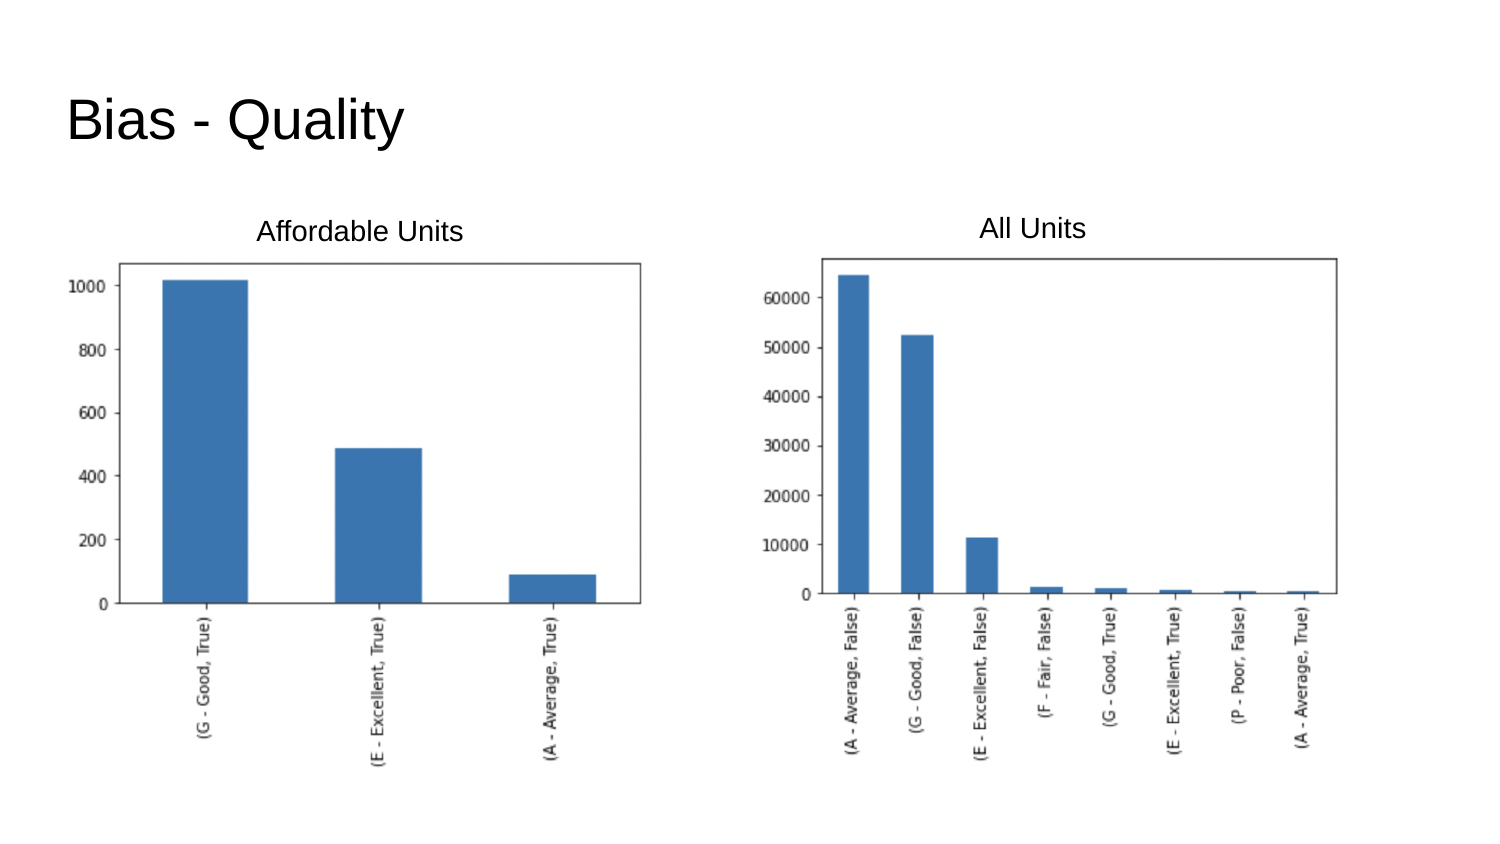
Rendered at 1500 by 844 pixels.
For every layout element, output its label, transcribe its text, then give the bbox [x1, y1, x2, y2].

text_box Affordable Units [241, 197, 604, 245]
text_box All Units [964, 194, 1291, 240]
picture [742, 241, 1361, 766]
picture [50, 247, 652, 772]
title Bias - Quality [51, 72, 1449, 167]
